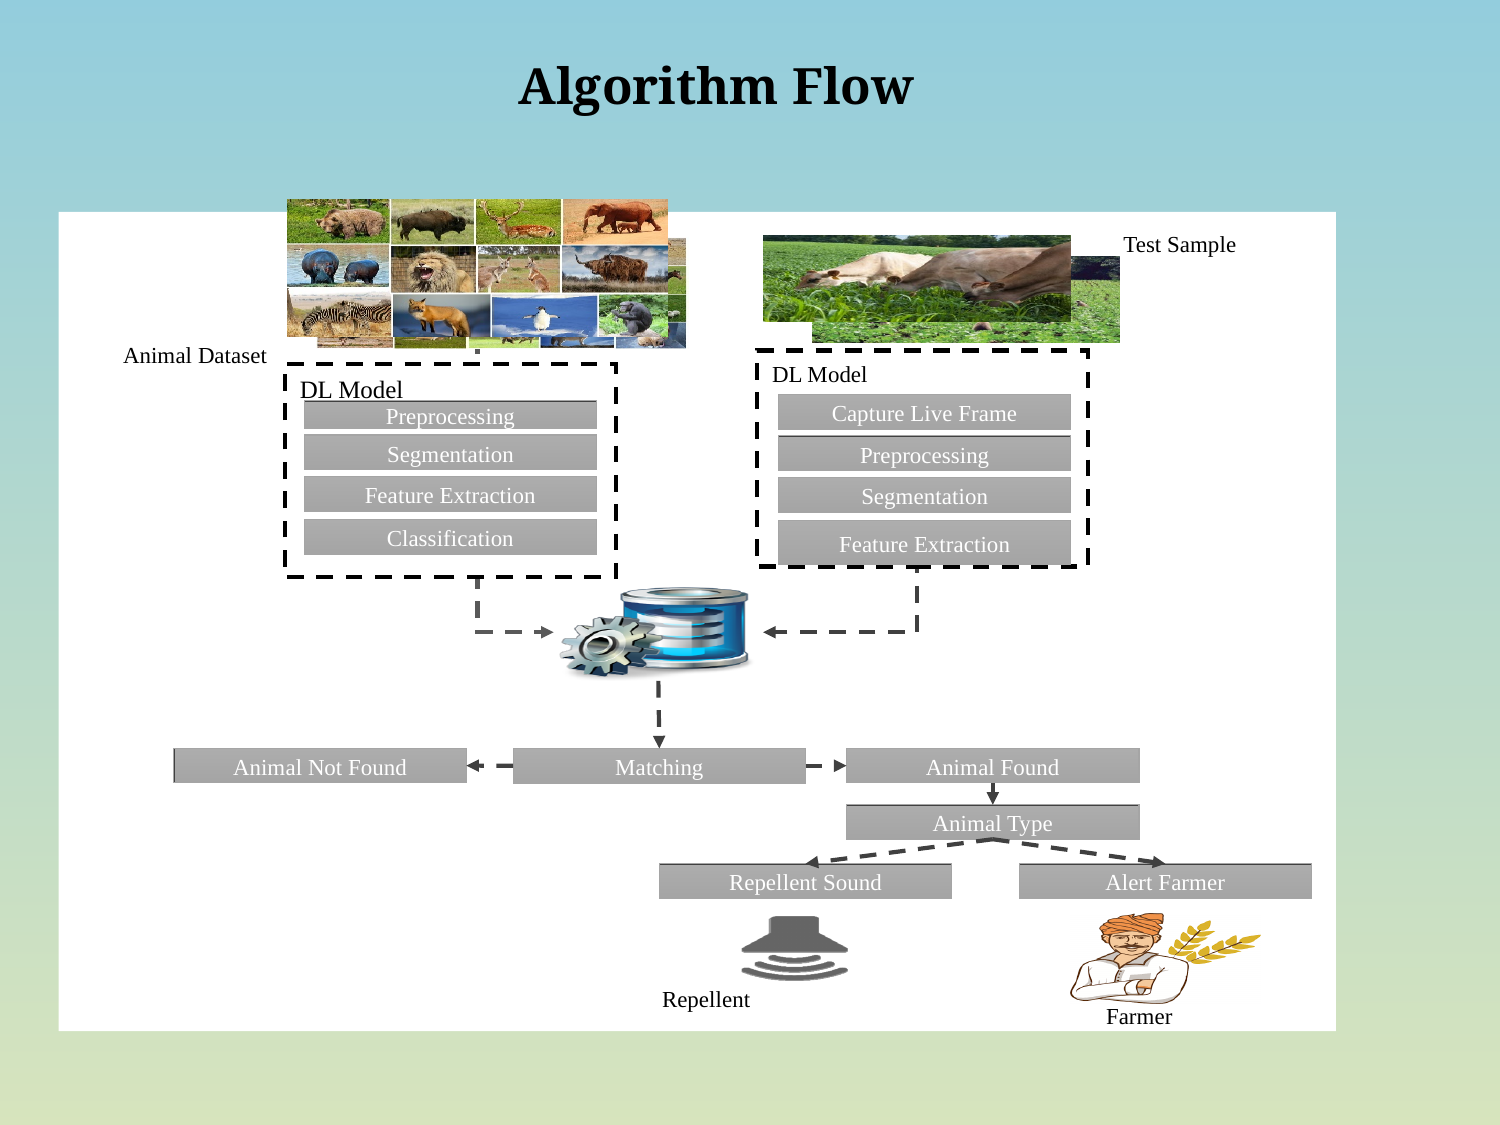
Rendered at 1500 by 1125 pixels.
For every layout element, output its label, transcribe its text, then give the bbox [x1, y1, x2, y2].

text_box Algorithm Flow [503, 46, 1114, 122]
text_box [58, 198, 1337, 1032]
